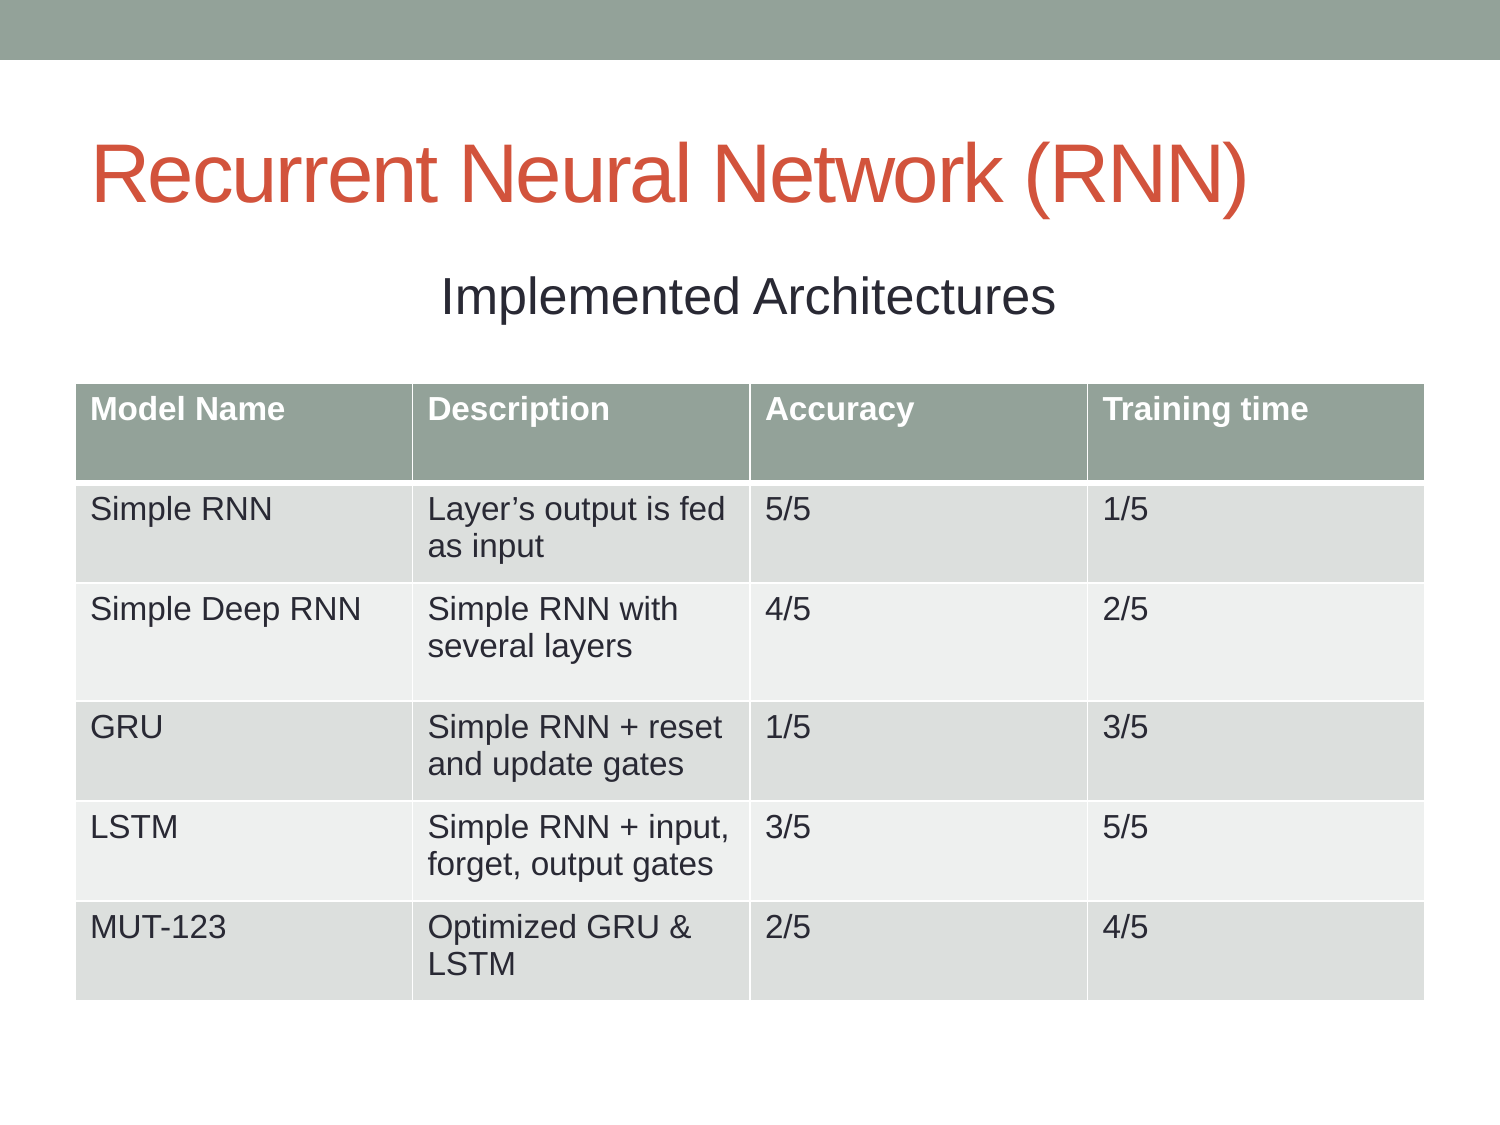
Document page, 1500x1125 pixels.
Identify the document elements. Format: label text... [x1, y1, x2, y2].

table_cell Simple RNN [76, 486, 412, 582]
table_cell Layer’s output is fed as input [413, 486, 749, 582]
table_cell 2/5 [1088, 584, 1424, 700]
table_cell 4/5 [751, 584, 1087, 700]
table_header Model Name [76, 384, 412, 480]
table_cell Optimized GRU & LSTM [413, 902, 749, 1000]
table_cell Simple RNN + input, forget, output gates [413, 802, 749, 900]
table_cell 3/5 [1088, 702, 1424, 800]
title Recurrent Neural Network (RNN) [75, 87, 1425, 250]
table_cell Simple Deep RNN [76, 584, 412, 700]
table_cell 4/5 [1088, 902, 1424, 1000]
table_header Description [413, 384, 749, 480]
table_cell 3/5 [751, 802, 1087, 900]
table_cell 1/5 [1088, 486, 1424, 582]
table_header Accuracy [751, 384, 1087, 480]
table_cell MUT-123 [76, 902, 412, 1000]
table_cell Simple RNN with several layers [413, 584, 749, 700]
table_cell Simple RNN + reset and update gates [413, 702, 749, 800]
table_cell 5/5 [1088, 802, 1424, 900]
text_box Implemented Architectures [425, 255, 1072, 333]
table_header Training time [1088, 384, 1424, 480]
table_cell 2/5 [751, 902, 1087, 1000]
table_cell 1/5 [751, 702, 1087, 800]
table_cell GRU [76, 702, 412, 800]
table_cell 5/5 [751, 486, 1087, 582]
table_cell LSTM [76, 802, 412, 900]
